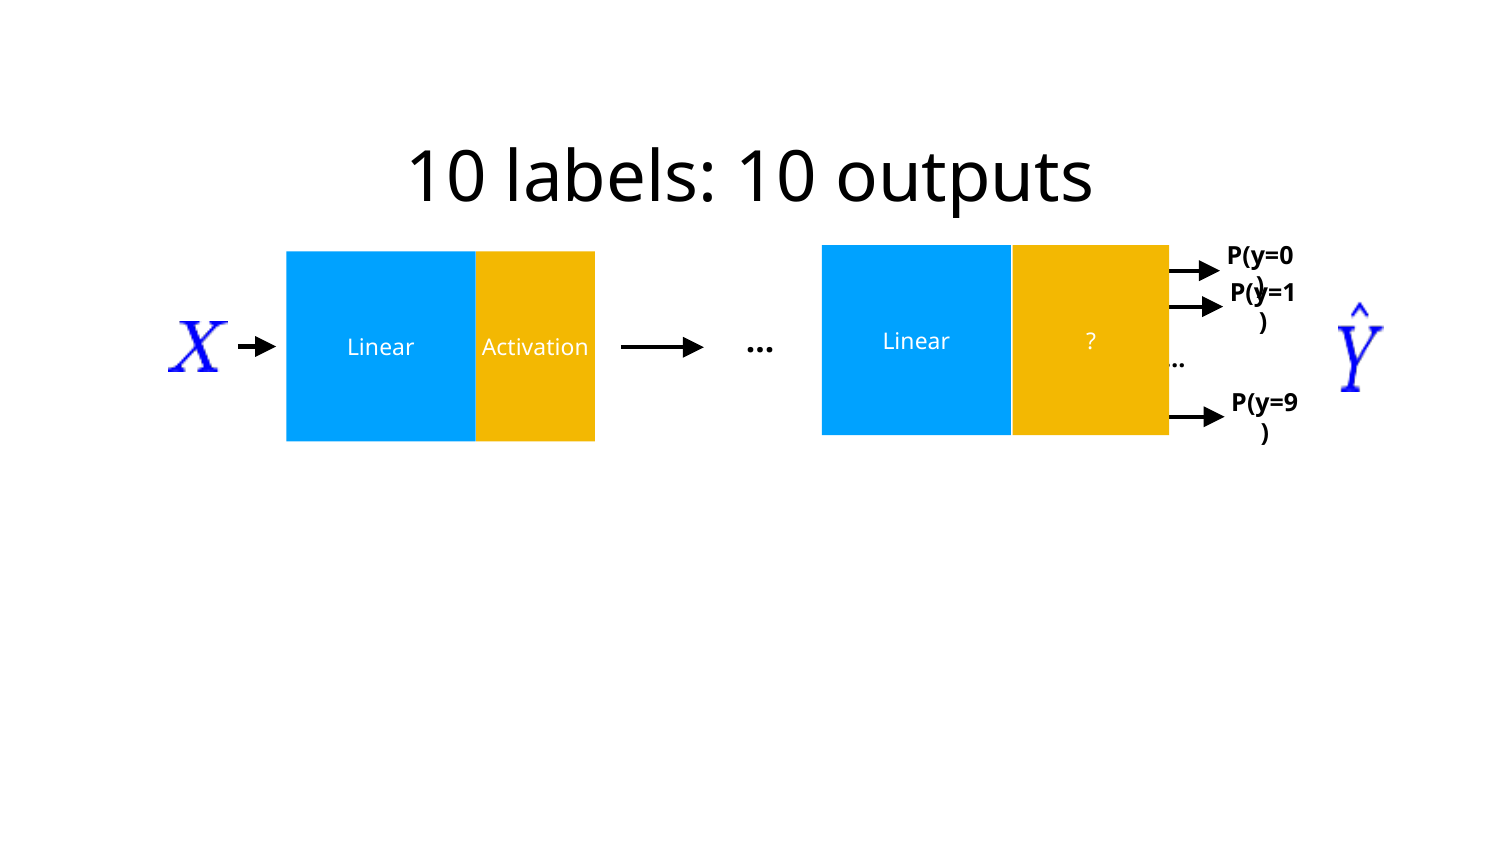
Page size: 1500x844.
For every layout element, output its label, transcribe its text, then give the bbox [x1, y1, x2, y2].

text_box … [740, 305, 780, 374]
title 10 labels: 10 outputs [70, 94, 1430, 253]
text_box Linear [821, 245, 1011, 436]
picture [1338, 301, 1385, 392]
text_box … [1170, 324, 1195, 392]
text_box P(y=0) [1218, 250, 1302, 290]
text_box Linear [286, 251, 476, 442]
text_box P(y=1) [1221, 286, 1305, 326]
picture [168, 320, 228, 372]
text_box ? [1012, 245, 1170, 436]
text_box P(y=9) [1223, 396, 1307, 436]
text_box Activation [476, 251, 595, 442]
